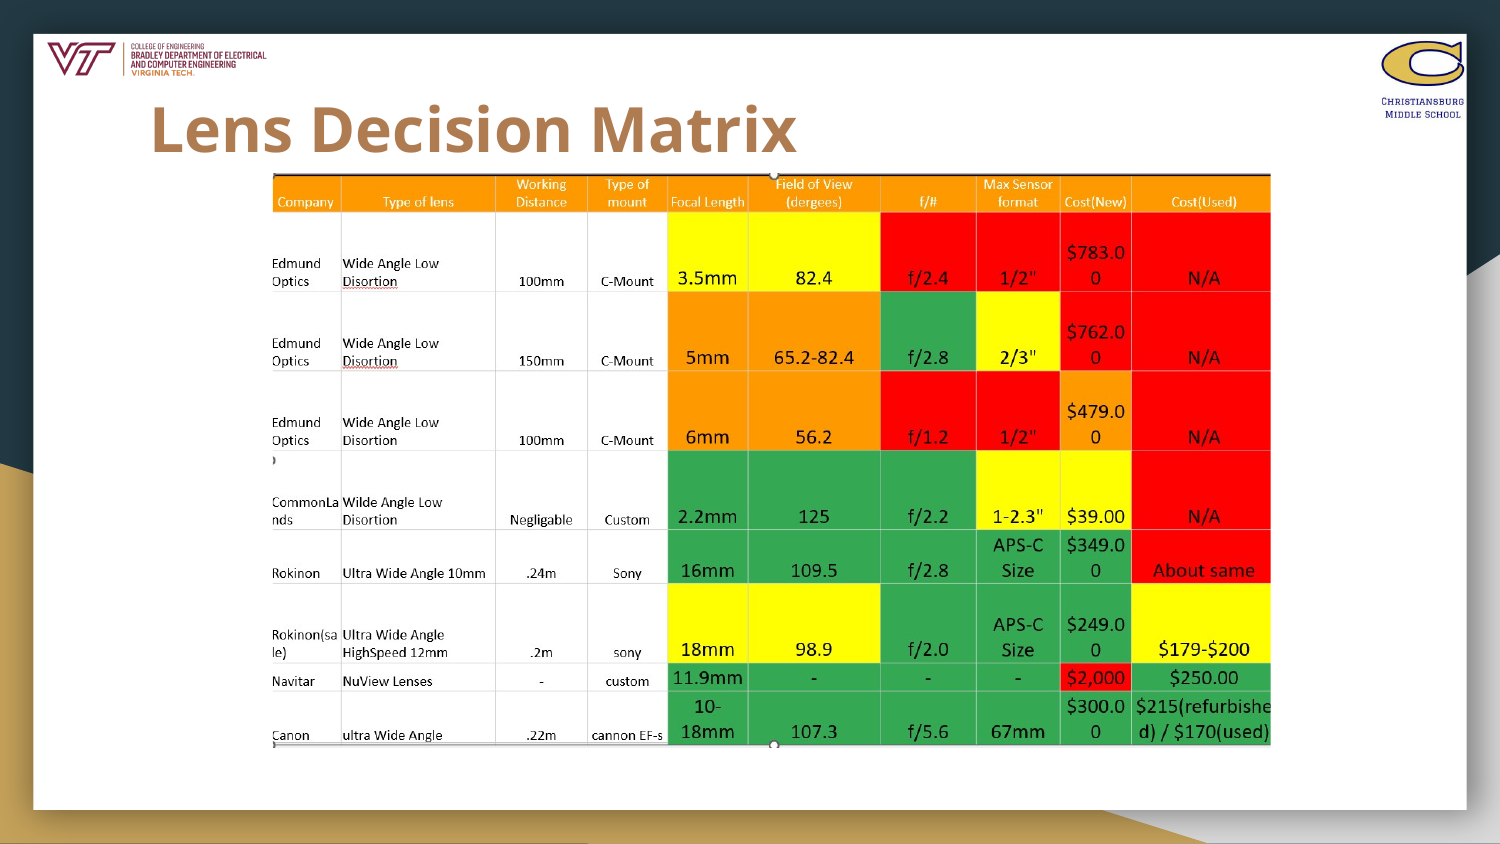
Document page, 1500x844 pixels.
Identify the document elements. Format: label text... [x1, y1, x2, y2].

picture [40, 36, 273, 82]
title Lens Decision Matrix [134, 70, 1366, 227]
picture [272, 173, 1271, 748]
picture [1379, 36, 1466, 123]
